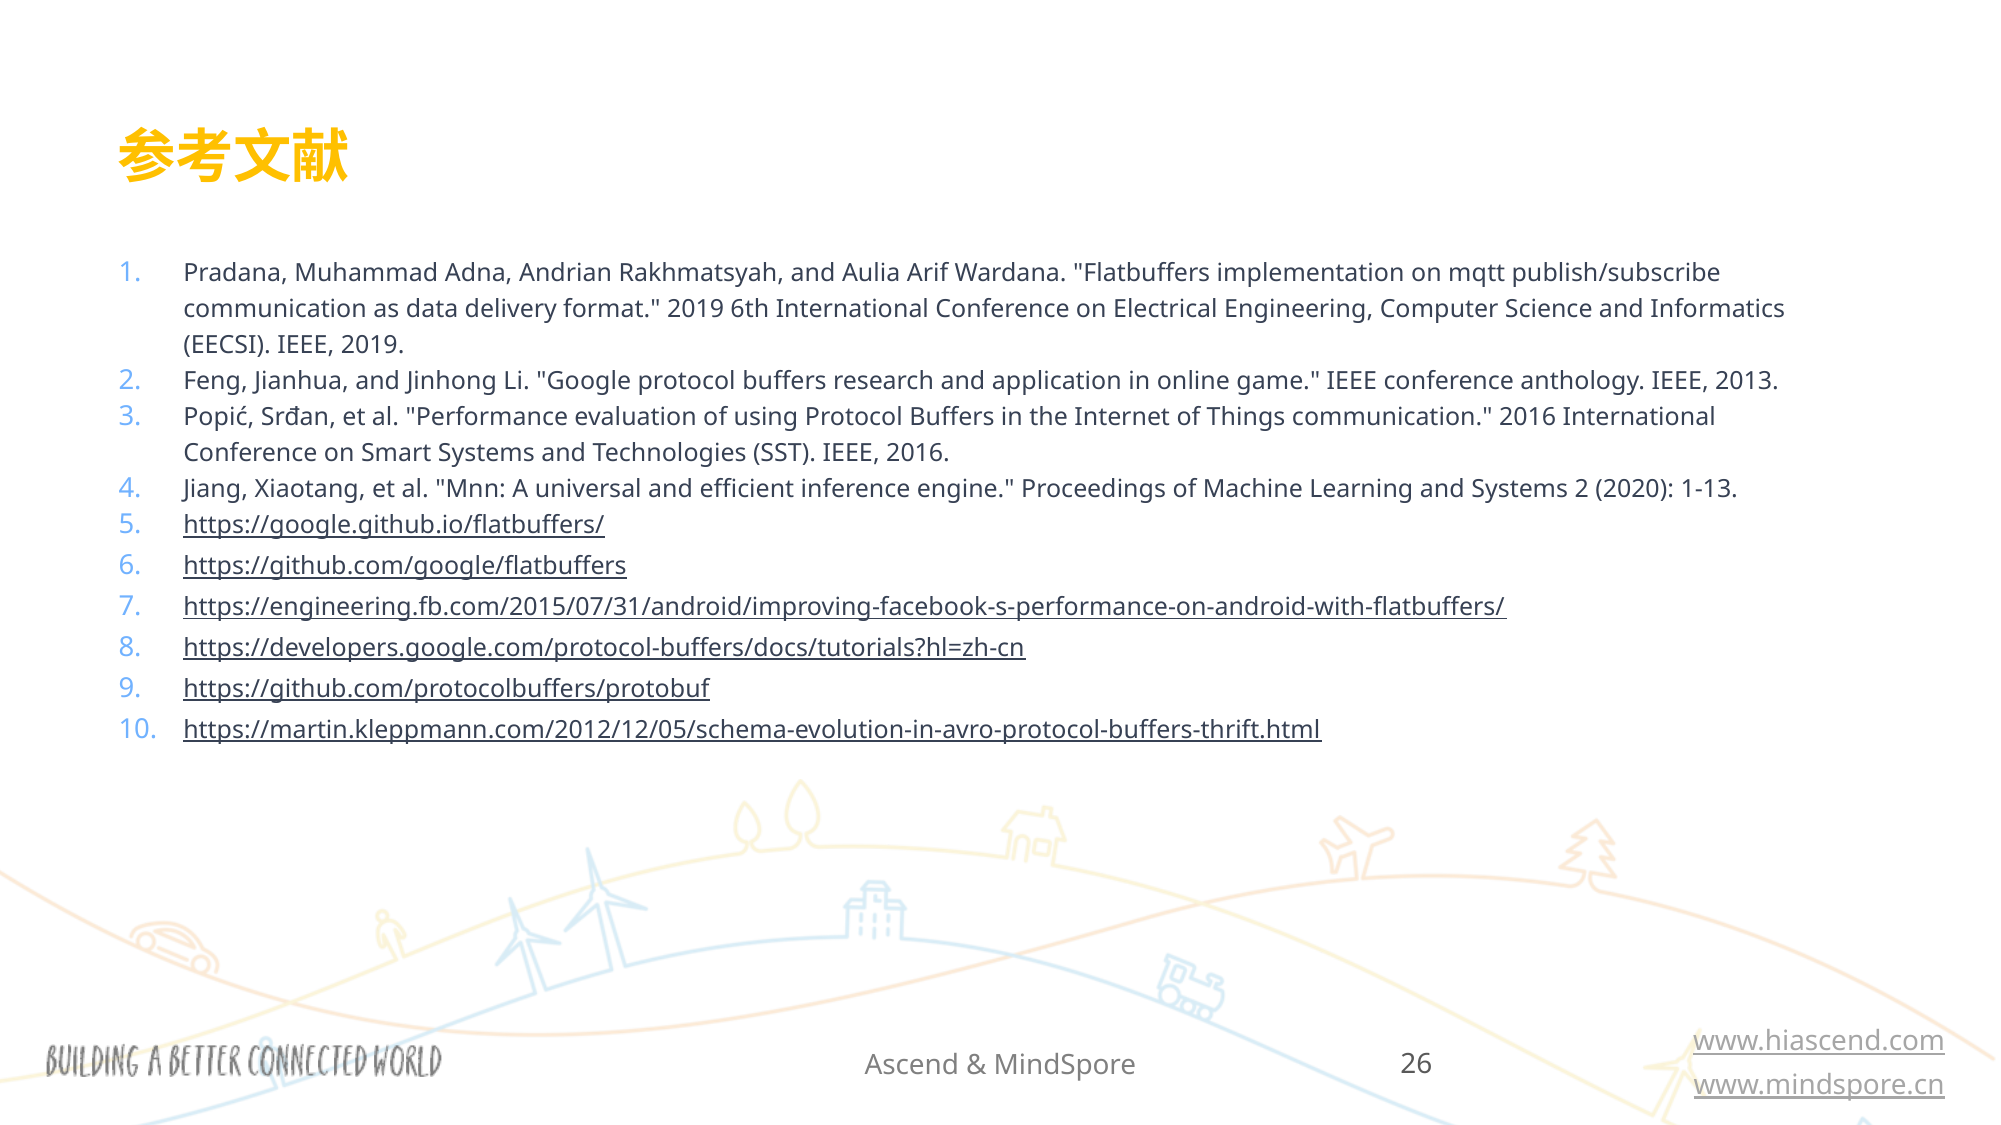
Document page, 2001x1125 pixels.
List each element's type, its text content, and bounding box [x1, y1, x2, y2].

picture [23, 1023, 468, 1105]
list Pradana, Muhammad Adna, Andrian Rakhmatsyah, and Aulia Arif Wardana. "Flatbuffers implementation on mqtt publish/subscribe communication as data delivery format." 2019 6th International Conference on Electrical Engineering, Computer Science and Informatics (EECSI). IEEE, 2019. Feng, Jianhua, and Jinhong Li. "Google protocol buffers research and application in online game." IEEE conference anthology. IEEE, 2013. Popić, Srđan, et al. "Performance evaluation of using Protocol Buffers in the Internet of Things communication." 2016 International Conference on Smart Systems and Technologies (SST). IEEE, 2016. Jiang, Xiaotang, et al. "Mnn: A universal and efficient inference engine." Proceedings of Machine Learning and Systems 2 (2020): 1-13. https://google.github.io/flatbuffers/ https://github.com/google/flatbuffers https://engineering.fb.com/2015/07/31/android/improving-facebook-s-performance-on-android-with-flatbuffers/ https://developers.google.com/protocol-buffers/docs/tutorials?hl=zh-cn https://github.com/protocolbuffers/protobuf https://martin.kleppmann.com/2012/12/05/schema-evolution-in-avro-protocol-buffers-thrift.html [102, 243, 1863, 986]
title 参考文献 [102, 111, 1863, 209]
